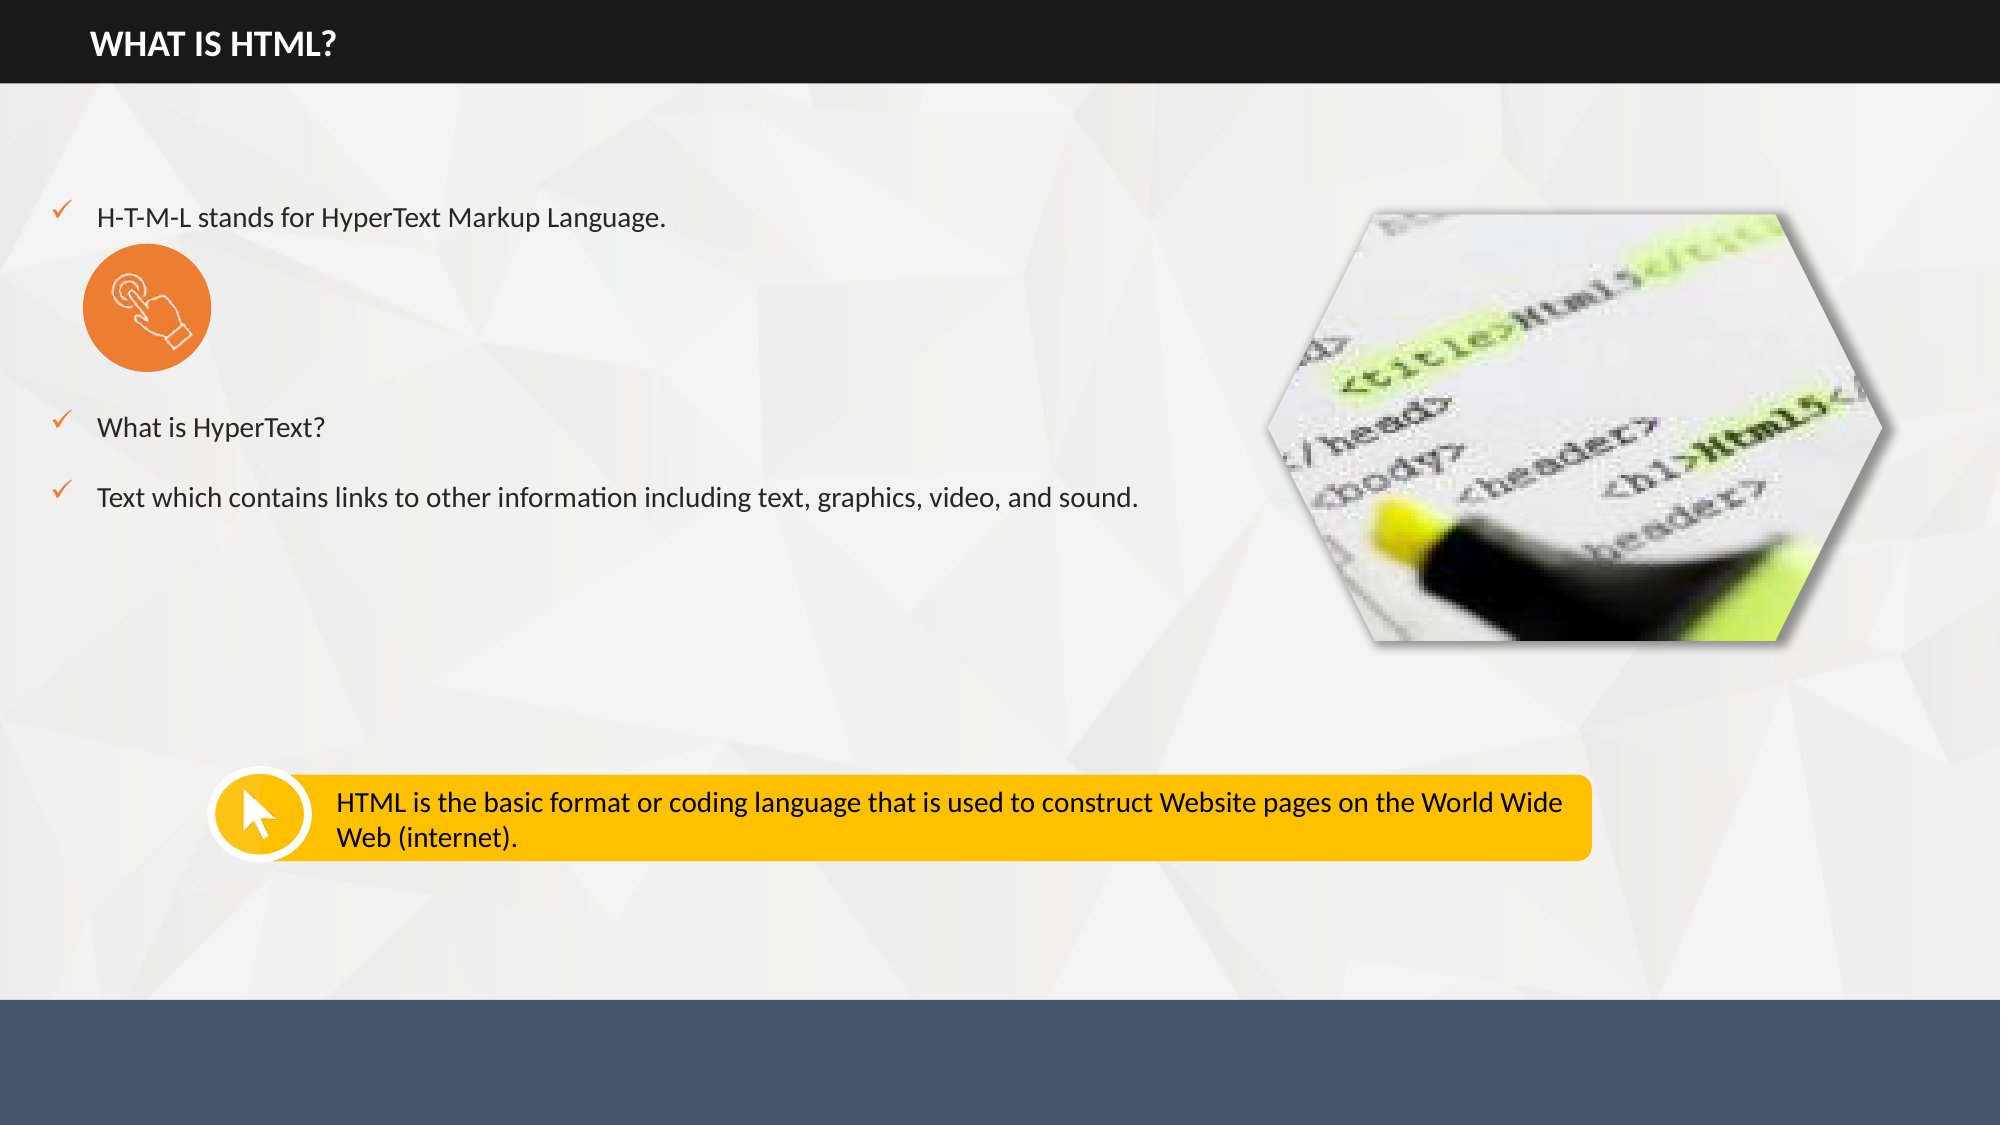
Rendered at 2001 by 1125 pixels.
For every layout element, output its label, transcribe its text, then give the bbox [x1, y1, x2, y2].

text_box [82, 243, 212, 372]
text_box H-T-M-L stands for HyperText Markup Language. What is HyperText? Text which contains links to other information including text, graphics, video, and sound. [35, 156, 1348, 521]
picture [0, 84, 2000, 999]
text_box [211, 769, 308, 859]
text_box HTML is the basic format or coding language that is used to construct Website pages on the World Wide Web (internet). [272, 773, 1593, 863]
text_box WHAT IS HTML? [0, 0, 2000, 84]
text_box [1313, 213, 1884, 643]
